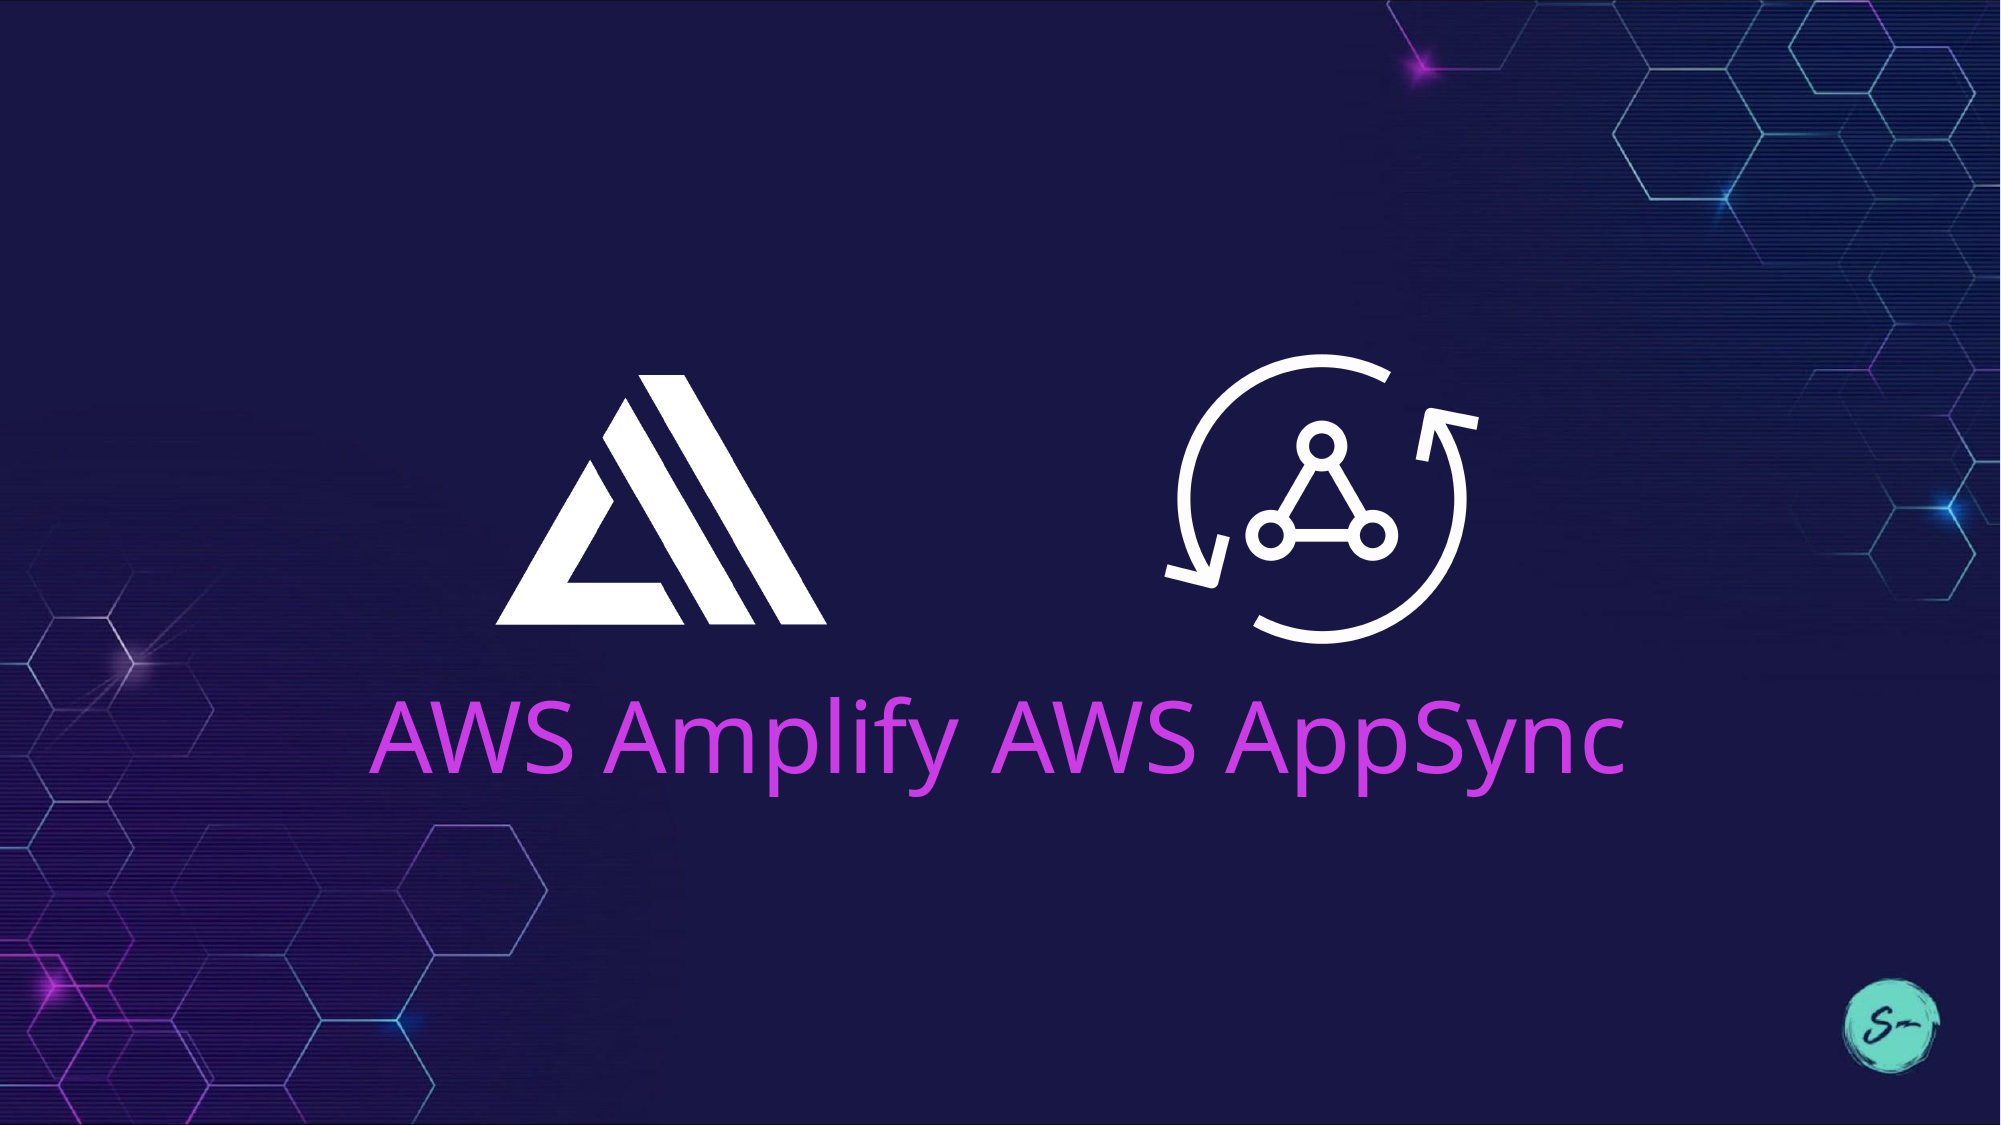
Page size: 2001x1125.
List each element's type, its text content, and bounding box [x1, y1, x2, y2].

picture [0, 0, 2001, 1125]
title AWS Amplify [227, 634, 871, 803]
title AWS AppSync [871, 634, 1748, 803]
